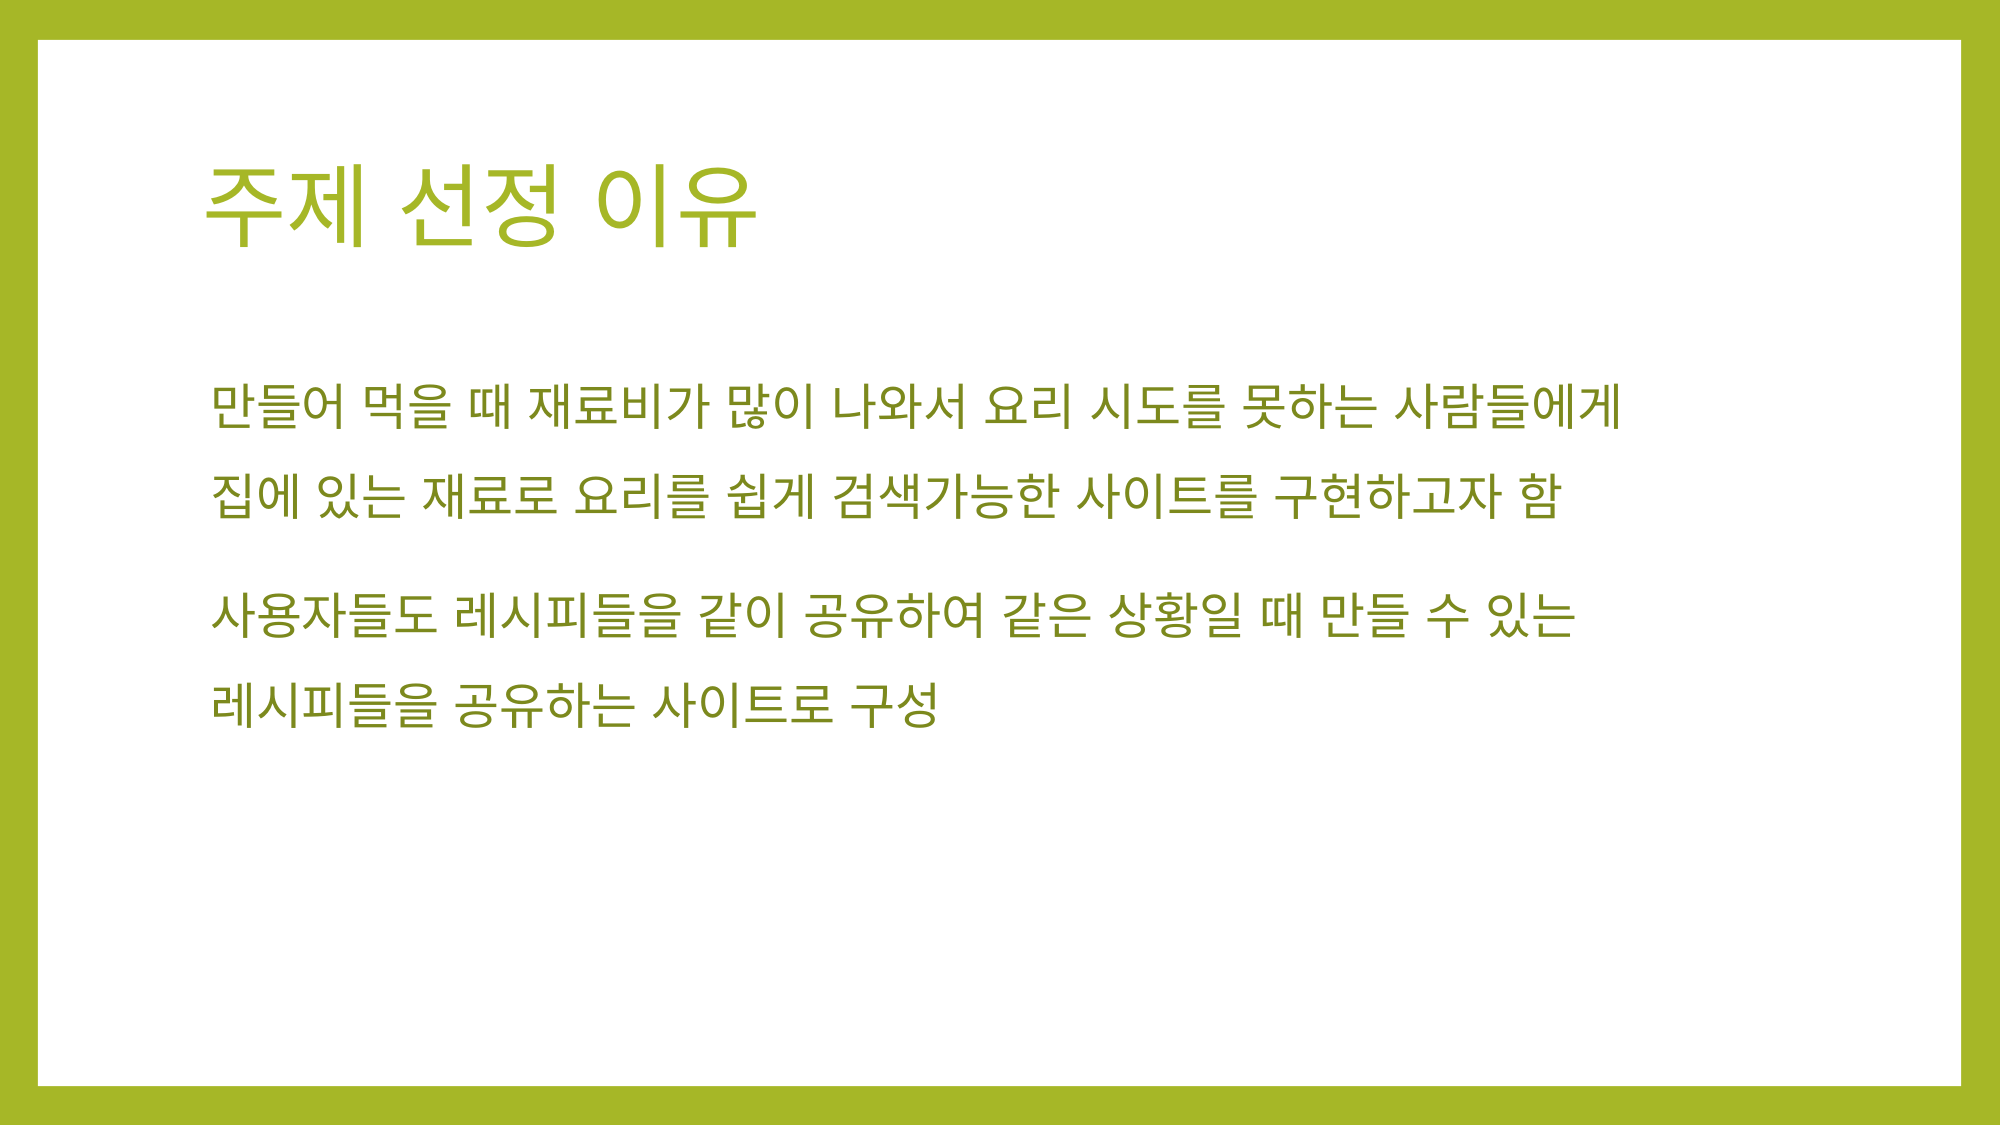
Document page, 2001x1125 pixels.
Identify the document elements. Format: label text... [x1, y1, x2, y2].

list 만들어 먹을 때 재료비가 많이 나와서 요리 시도를 못하는 사람들에게 집에 있는 재료로 요리를 쉽게 검색가능한 사이트를 구현하고자 함 사용자들도 레시피들을 같이 공유하여 같은 상황일 때 만들 수 있는 레시피들을 공유하는 사이트로 구성 [187, 337, 1808, 1000]
title 주제 선정 이유 [187, 99, 1808, 323]
